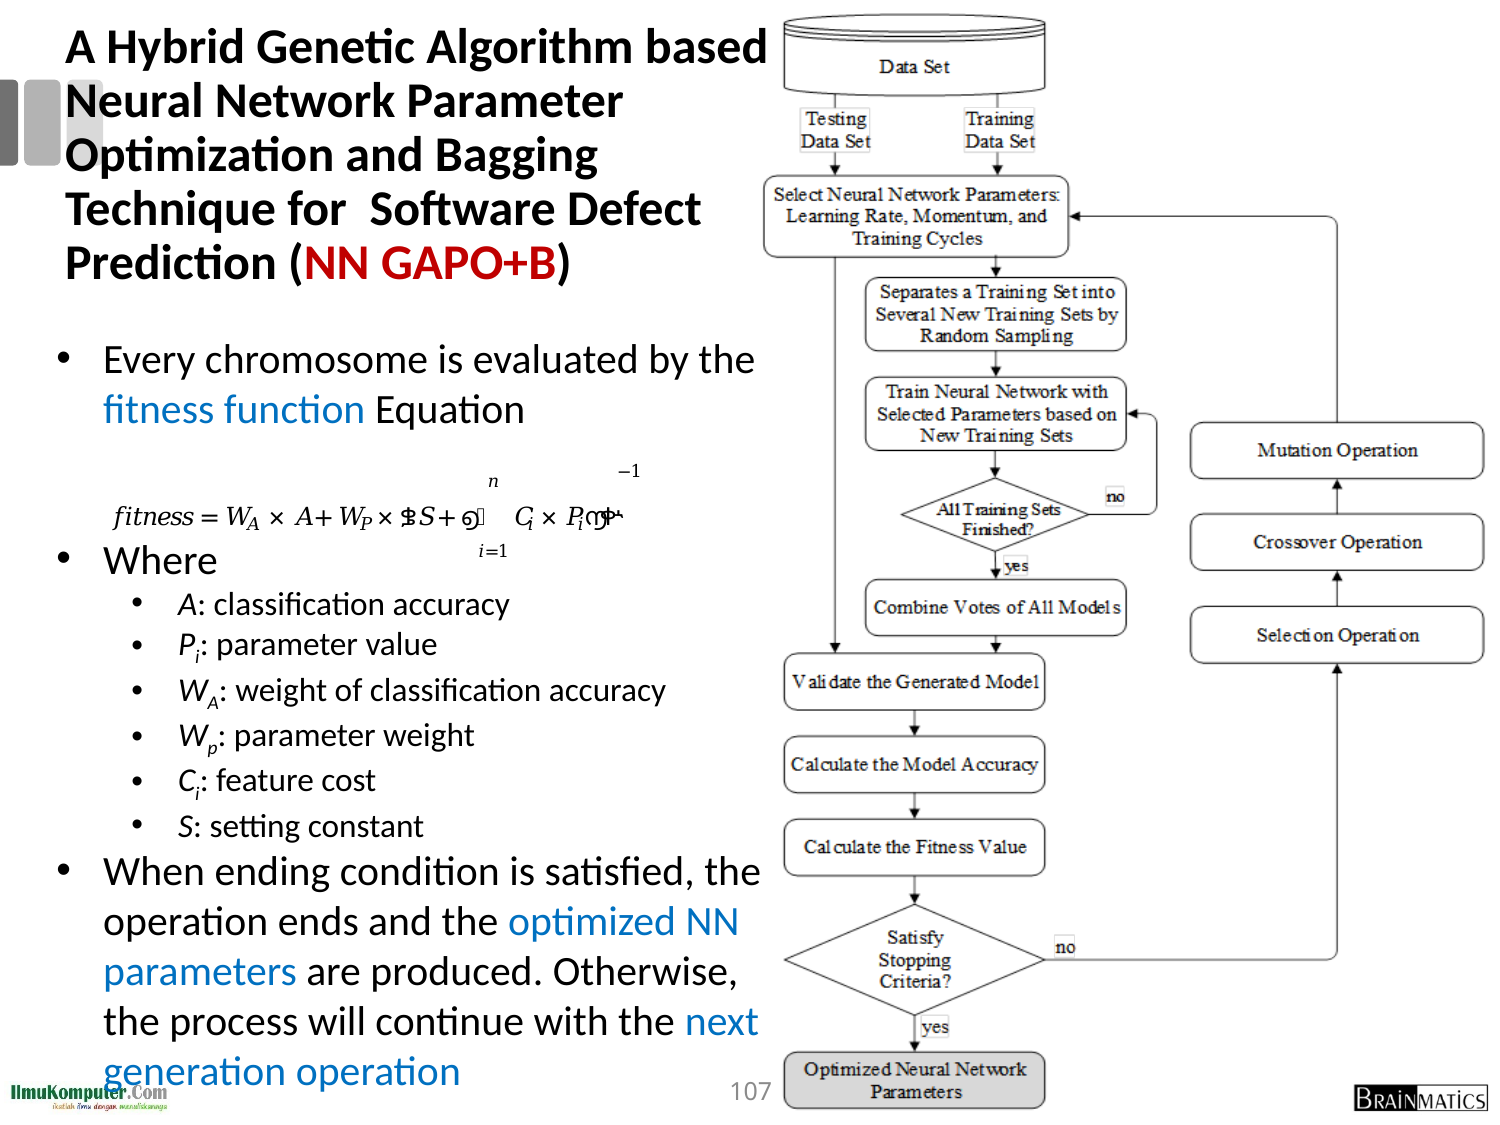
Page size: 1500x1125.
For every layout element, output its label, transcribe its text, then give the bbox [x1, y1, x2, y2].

list A Hybrid Genetic Algorithm based Neural Network Parameter Optimization and Bagging Technique for Software Defect Prediction (NN GAPO+B) [50, 12, 762, 324]
picture [4, 1081, 173, 1115]
text_box Every chromosome is evaluated by the fitness function Equation Where A: classification accuracy Pi: parameter value WA: weight of classification accuracy Wp: parameter weight Ci: feature cost S: setting constant When ending condition is satisfied, the operation ends and the optimized NN parameters are produced. Otherwise, the process will continue with the next generation operation [41, 324, 762, 1102]
picture [762, 12, 1491, 1115]
slide_number 107 [582, 1062, 920, 1123]
picture [87, 462, 650, 588]
